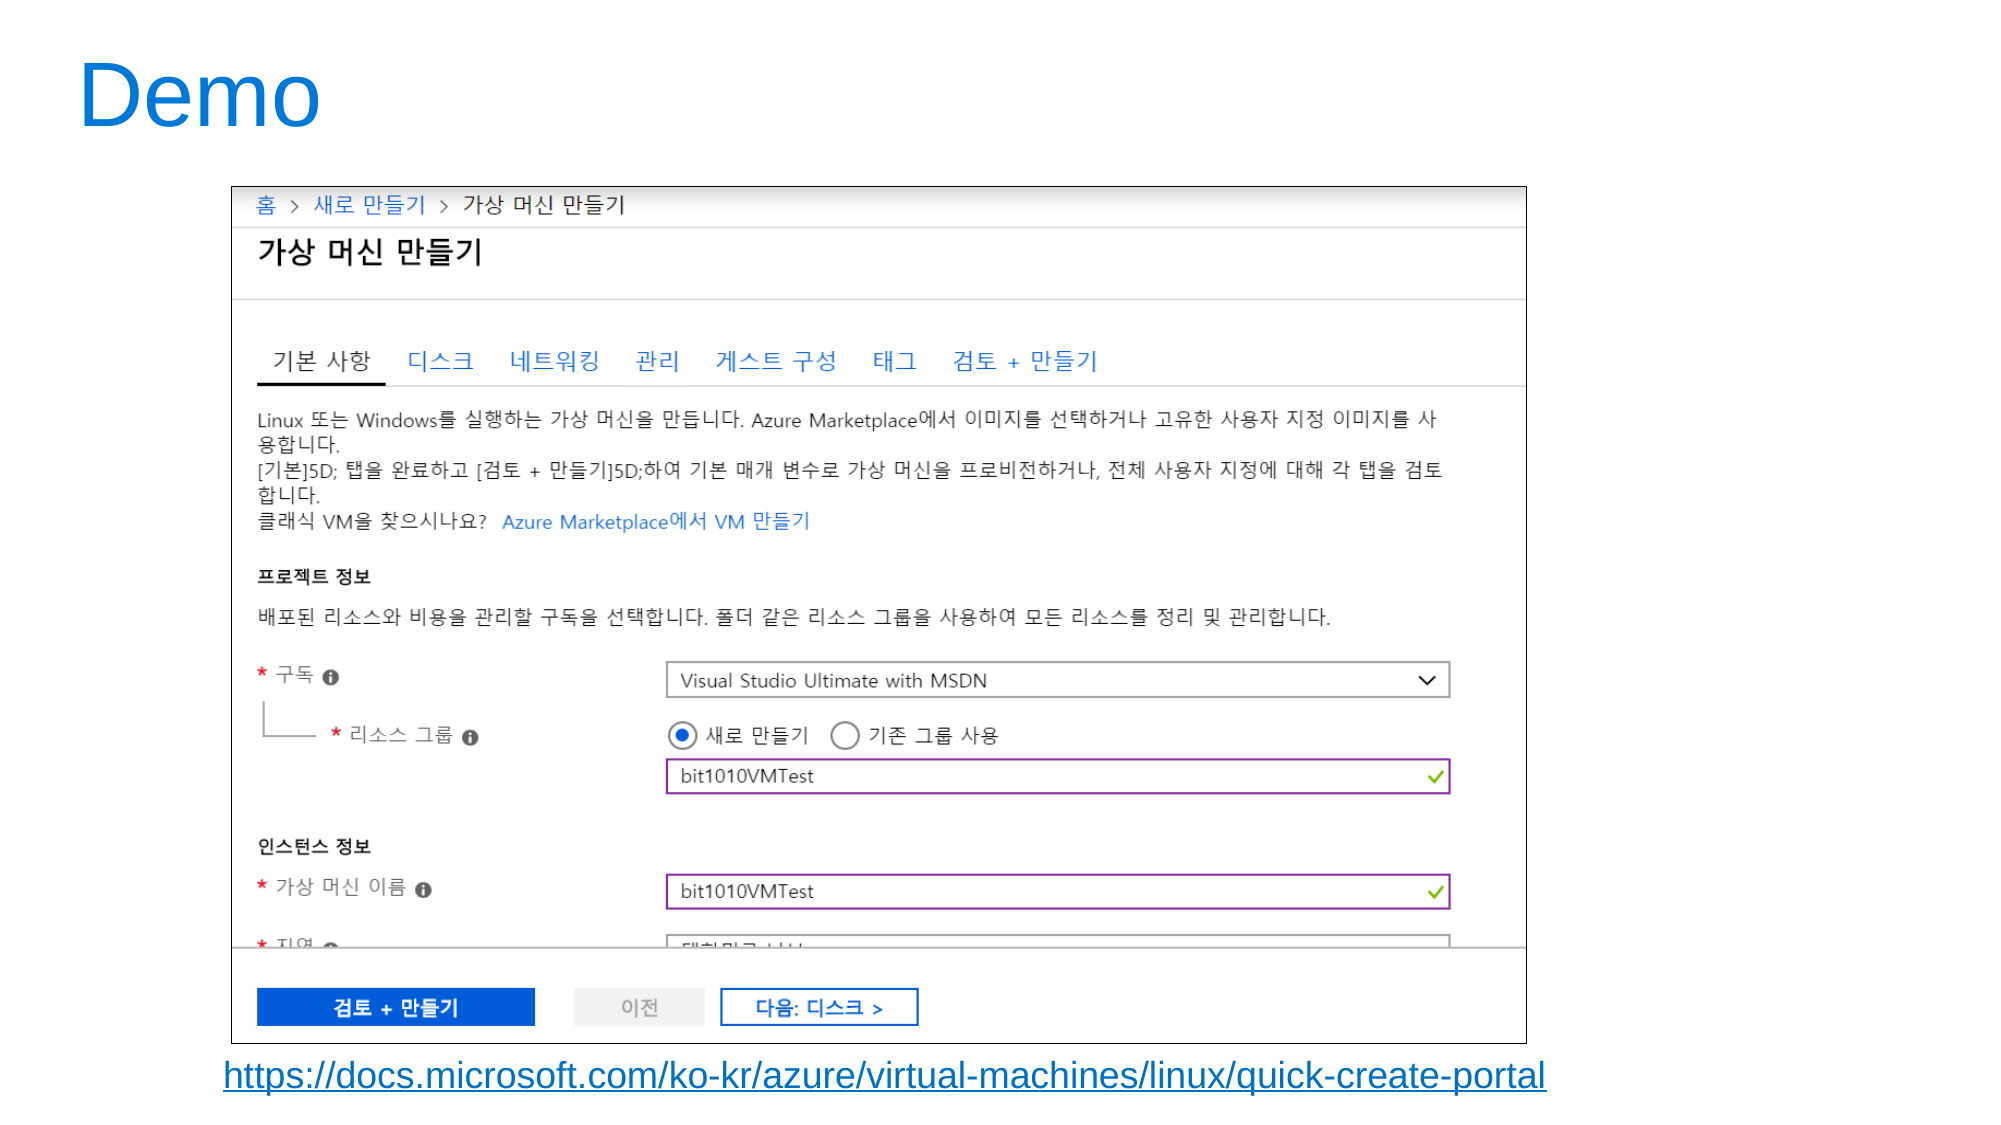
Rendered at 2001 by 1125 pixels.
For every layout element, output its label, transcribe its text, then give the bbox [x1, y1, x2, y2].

text_box https://docs.microsoft.com/ko-kr/azure/virtual-machines/linux/quick-create-portal [208, 1043, 1761, 1125]
picture [231, 186, 1527, 1044]
title Demo [62, 5, 1938, 188]
